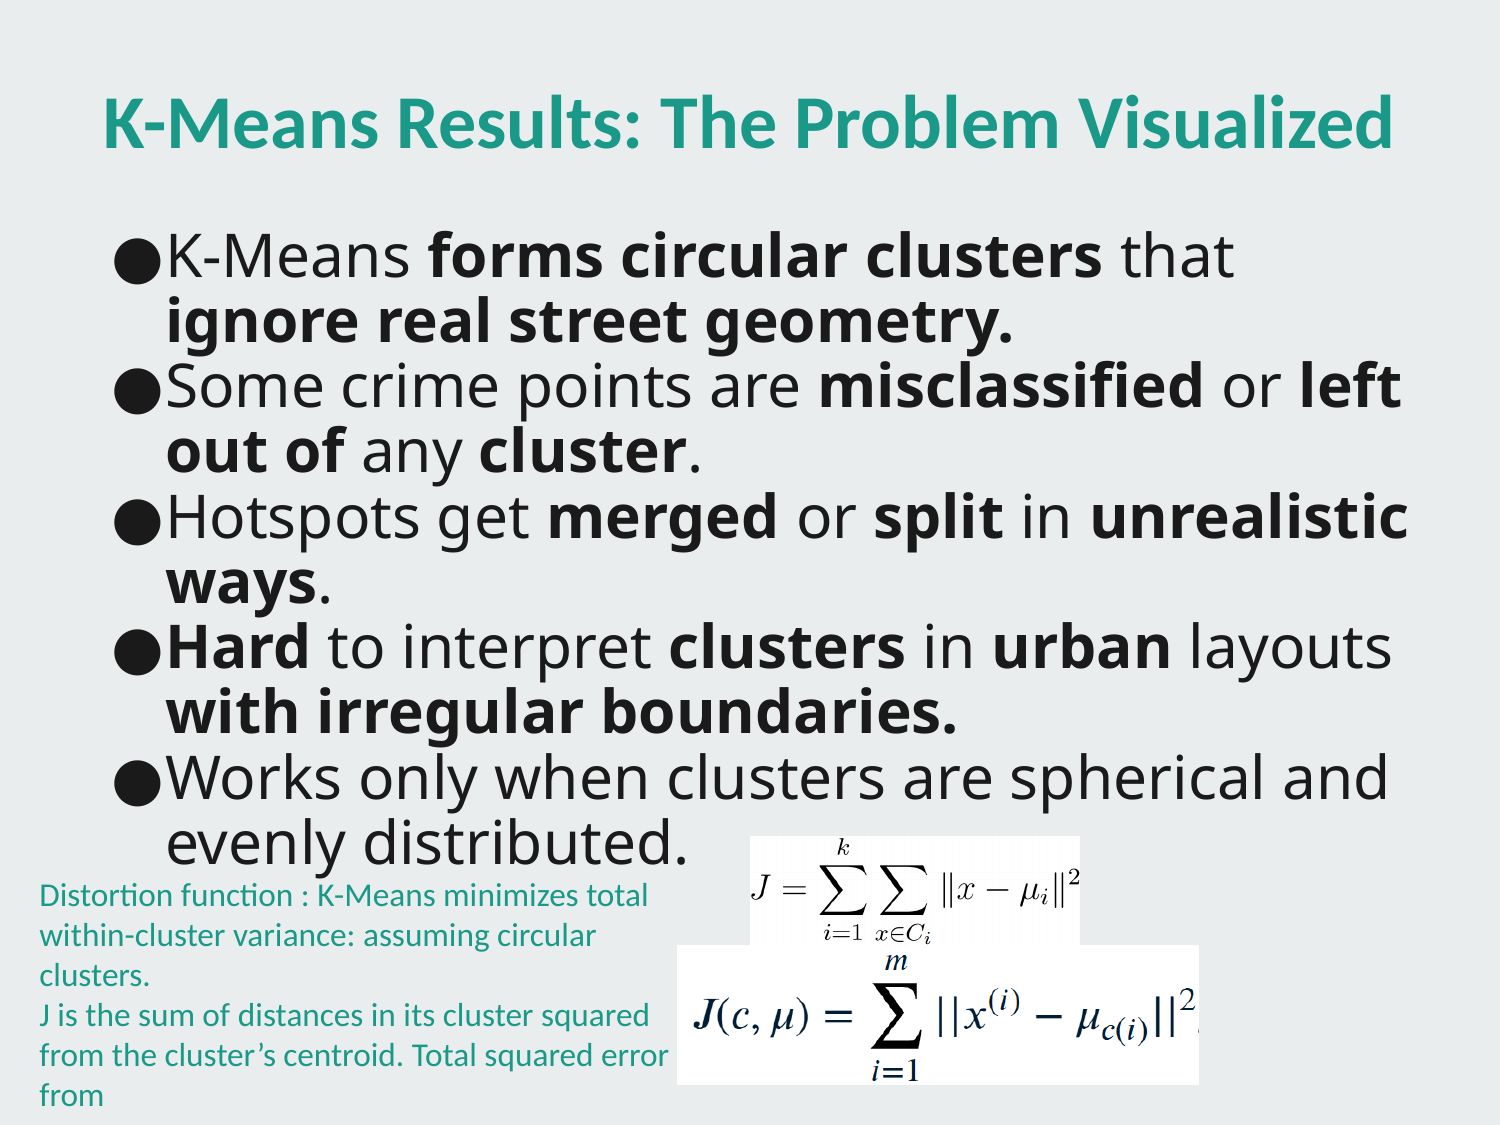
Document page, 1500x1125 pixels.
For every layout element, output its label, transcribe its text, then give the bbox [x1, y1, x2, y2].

text_box Distortion function : K-Means minimizes total within-cluster variance: assuming circular clusters. J is the sum of distances in its cluster squared from the cluster’s centroid. Total squared error from [24, 858, 713, 999]
list K-Means forms circular clusters that ignore real street geometry. Some crime points are misclassified or left out of any cluster. Hotspots get merged or split in unrealistic ways. Hard to interpret clusters in urban layouts with irregular boundaries. Works only when clusters are spherical and evenly distributed. [75, 217, 1425, 960]
title K-Means Results: The Problem Visualized [75, 24, 1425, 212]
picture [677, 835, 1199, 1086]
